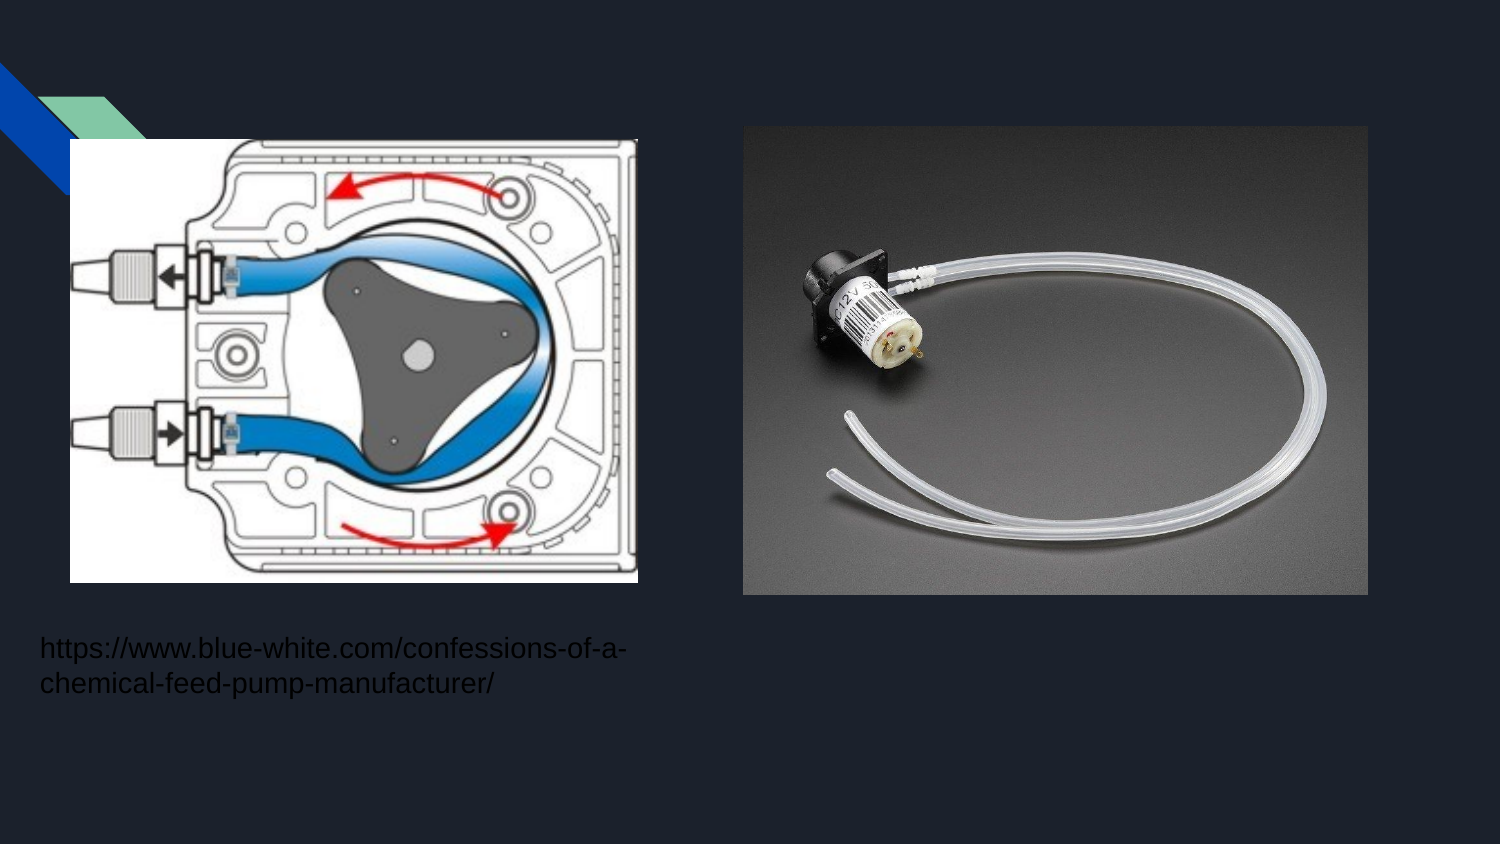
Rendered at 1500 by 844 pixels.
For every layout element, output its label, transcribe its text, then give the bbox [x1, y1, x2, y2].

picture [743, 126, 1368, 596]
text_box https://www.blue-white.com/confessions-of-a-chemical-feed-pump-manufacturer/ [25, 614, 683, 691]
picture [70, 138, 638, 583]
